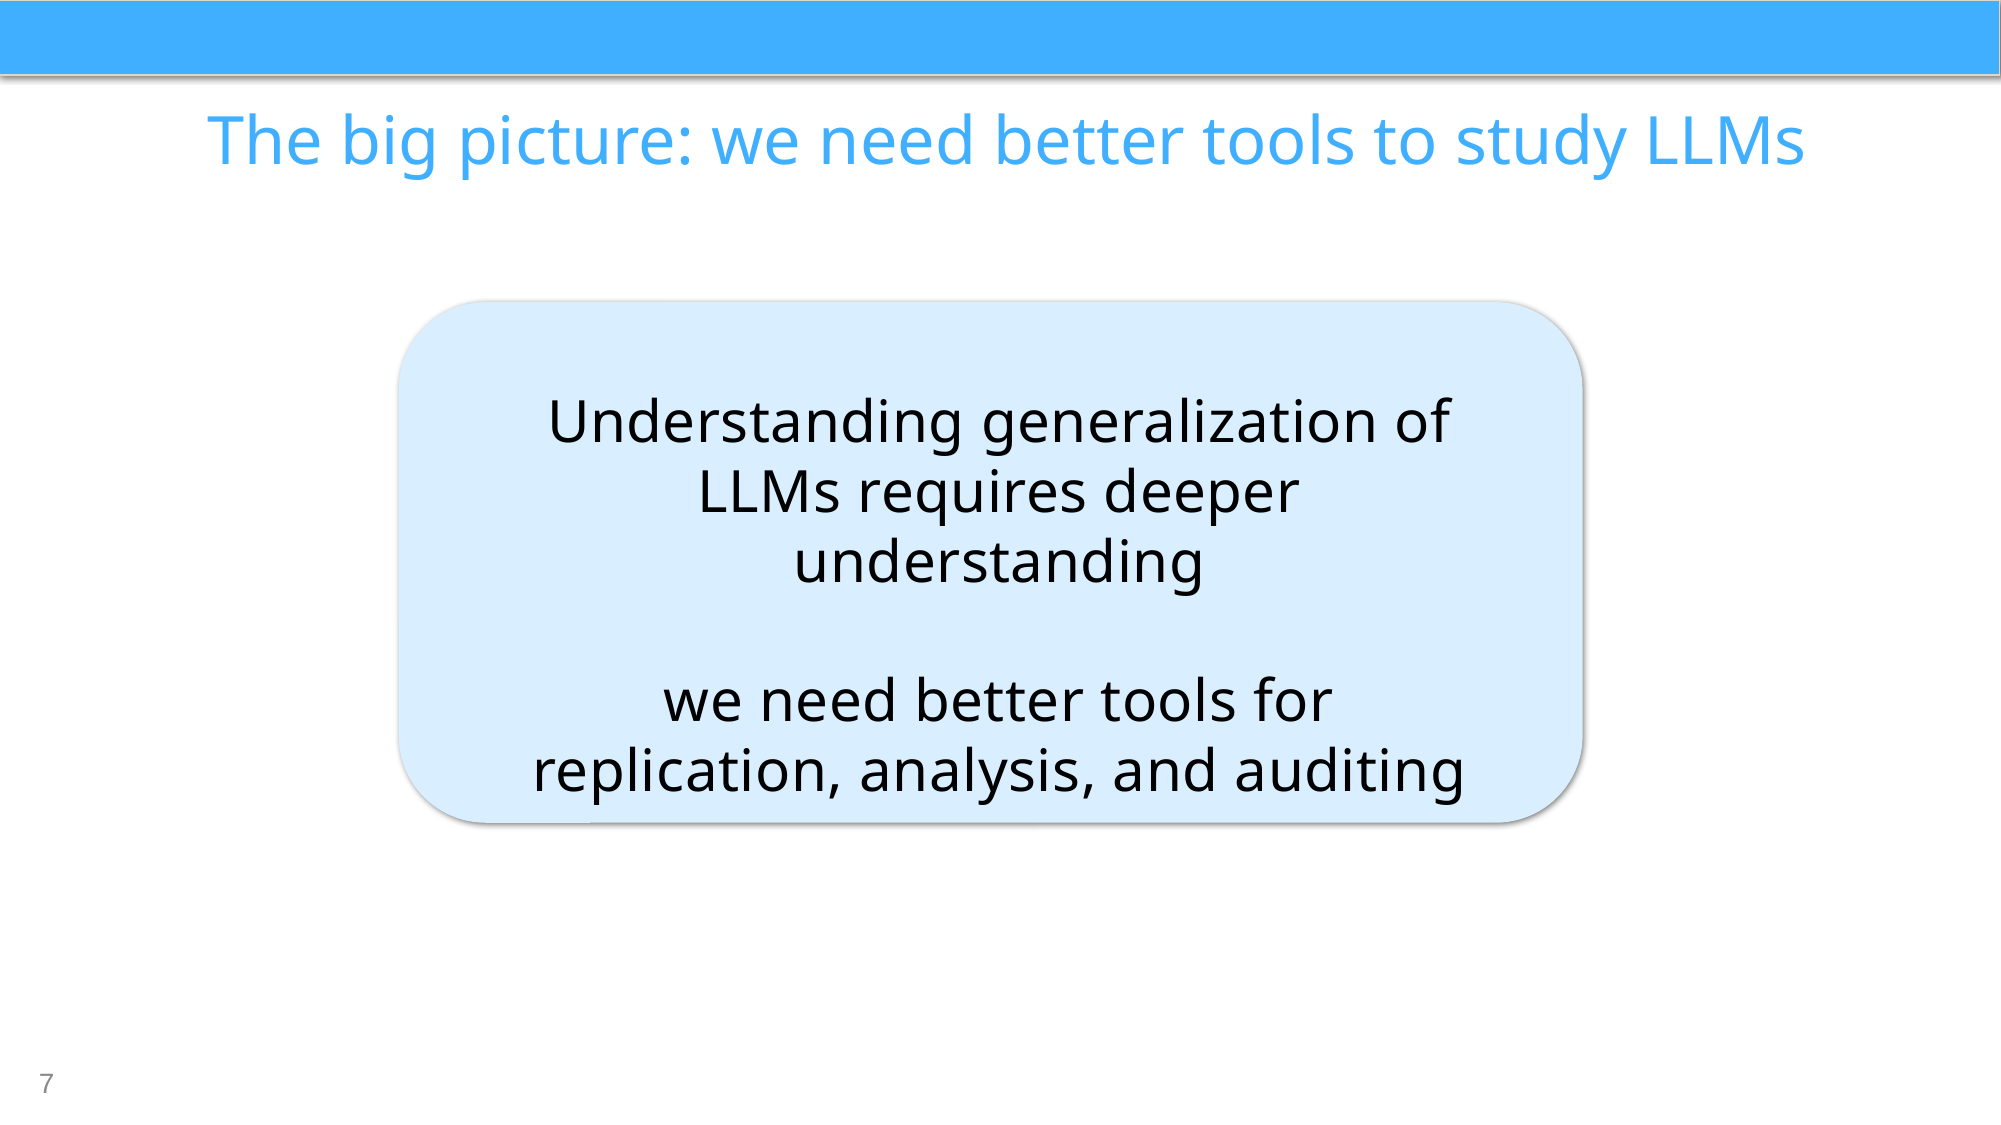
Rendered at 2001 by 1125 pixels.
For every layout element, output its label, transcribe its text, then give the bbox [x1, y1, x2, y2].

slide_number 7 [23, 1052, 209, 1112]
title The big picture: we need better tools to study LLMs [207, 78, 1894, 186]
text_box [397, 301, 1584, 824]
list Understanding generalization of LLMs requires deeper understanding we need better tools for replication, analysis, and auditing [491, 376, 1509, 898]
